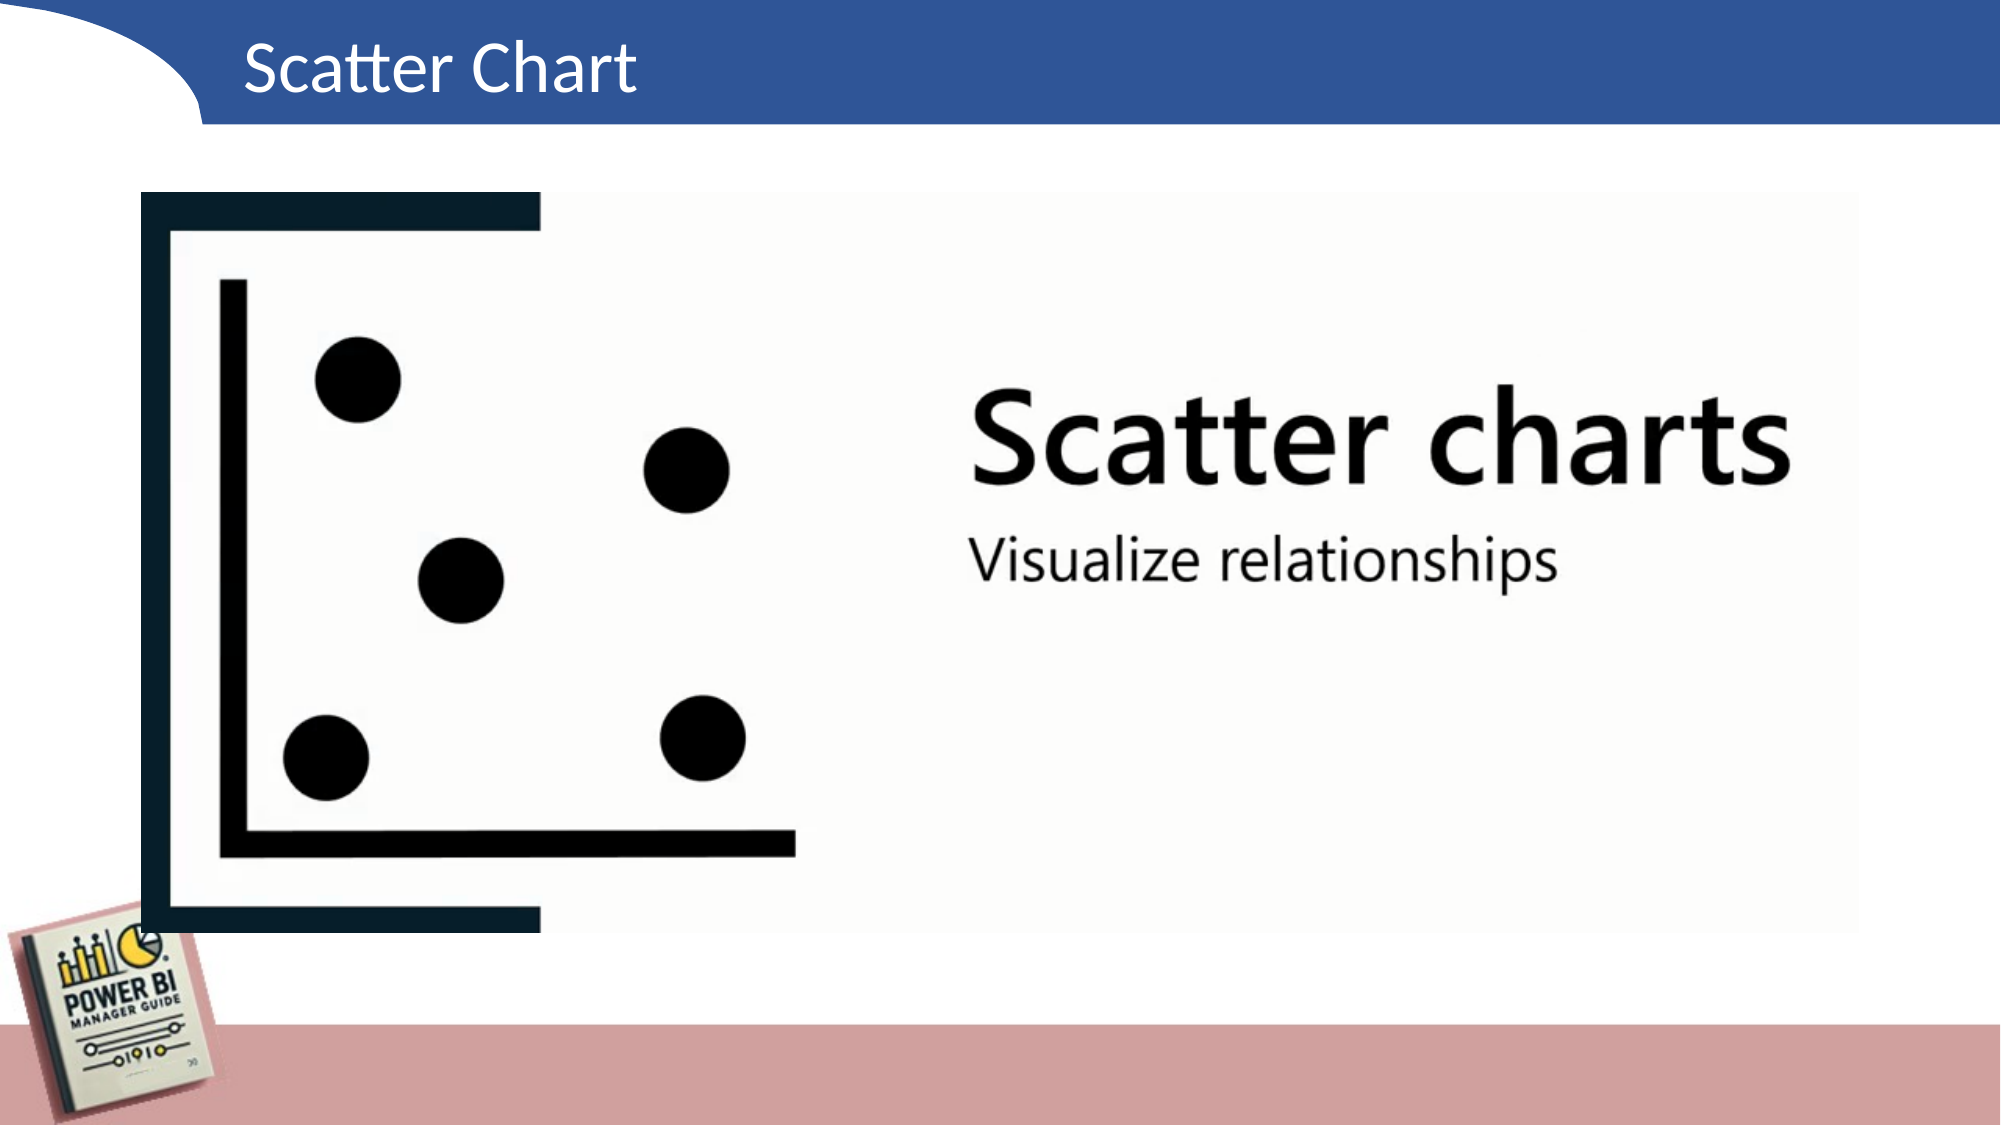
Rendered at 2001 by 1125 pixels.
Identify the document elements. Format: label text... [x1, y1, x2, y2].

text_box Scatter Chart [0, 0, 2000, 126]
picture [0, 0, 2001, 1125]
